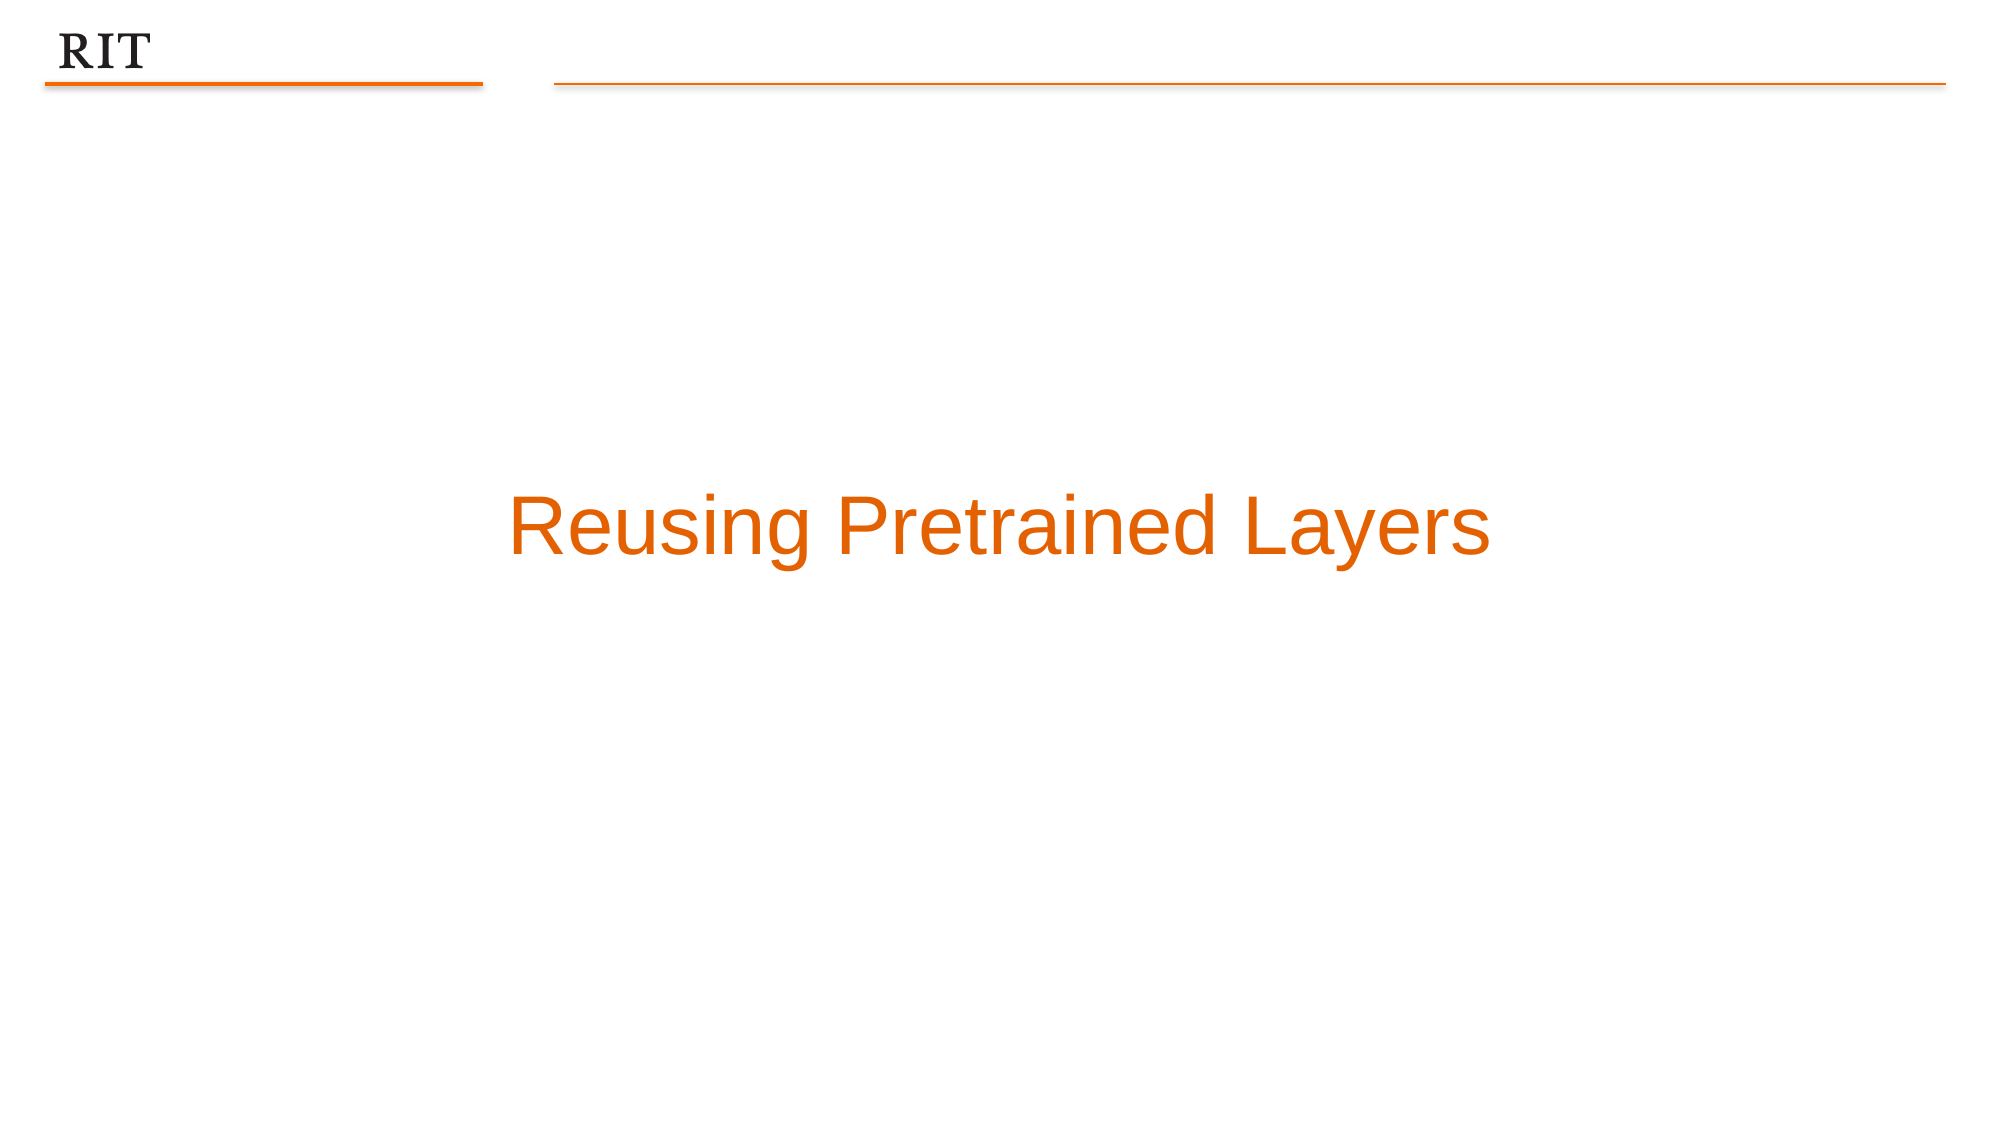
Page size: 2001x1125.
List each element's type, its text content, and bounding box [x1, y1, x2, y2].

title Reusing Pretrained Layers [99, 479, 1900, 563]
